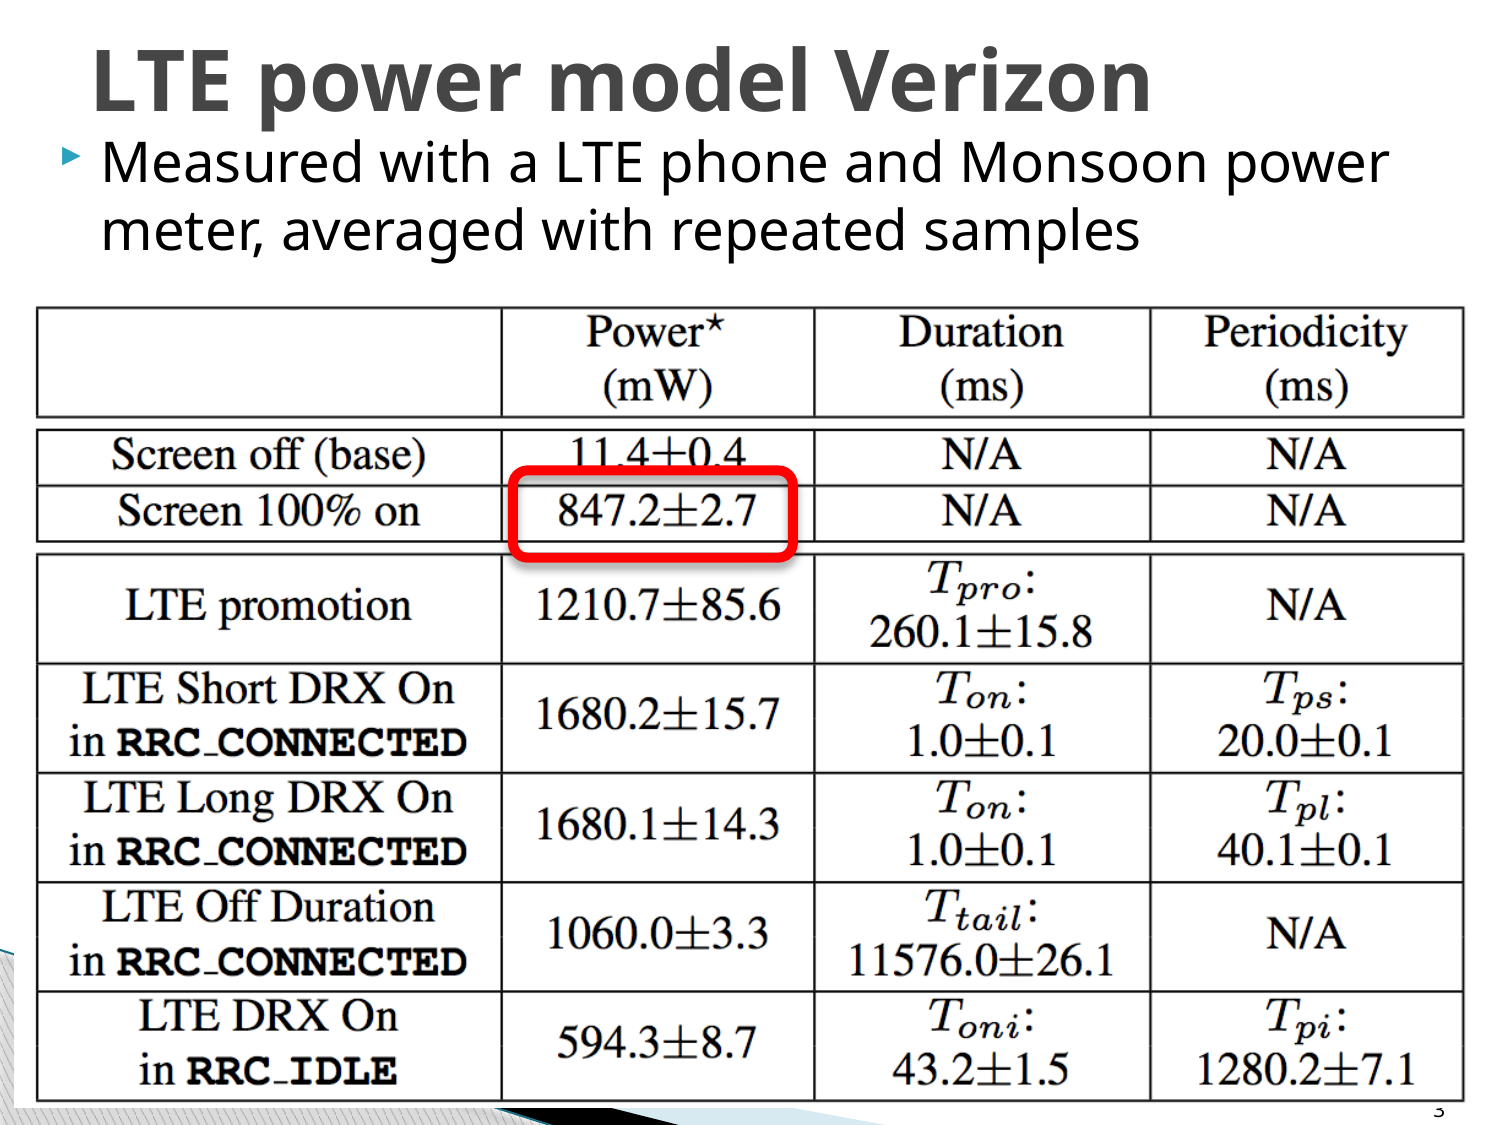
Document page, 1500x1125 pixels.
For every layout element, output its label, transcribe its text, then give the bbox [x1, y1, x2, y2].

picture [14, 289, 1480, 1108]
list Measured with a LTE phone and Monsoon power meter, averaged with repeated samples [26, 119, 1432, 289]
title LTE power model Verizon [75, 0, 1425, 155]
